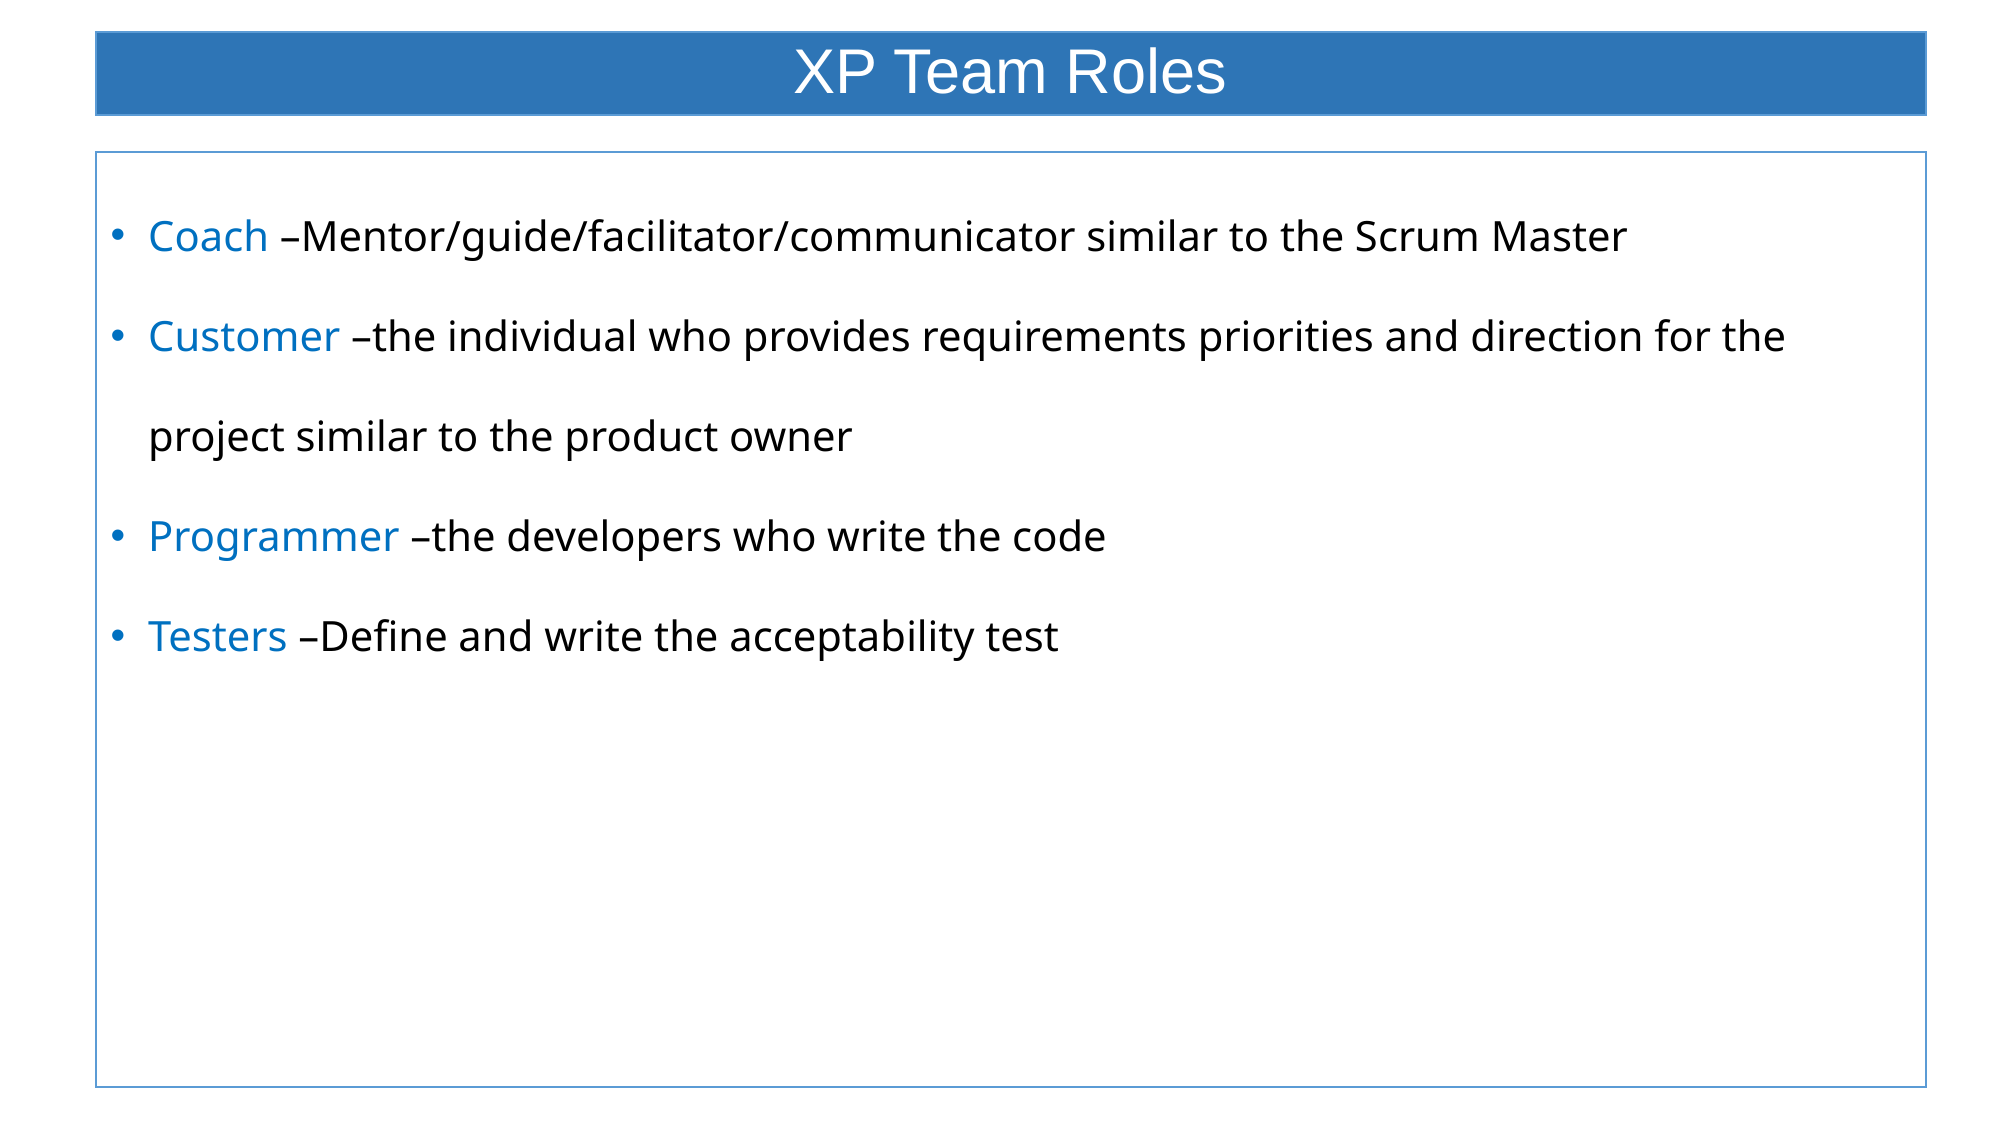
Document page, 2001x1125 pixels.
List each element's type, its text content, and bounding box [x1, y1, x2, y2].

list Coach –Mentor/guide/facilitator/communicator similar to the Scrum Master Customer –the individual who provides requirements priorities and direction for the project similar to the product owner Programmer –the developers who write the code Testers –Define and write the acceptability test [95, 151, 1927, 1088]
title XP Team Roles [95, 31, 1927, 116]
